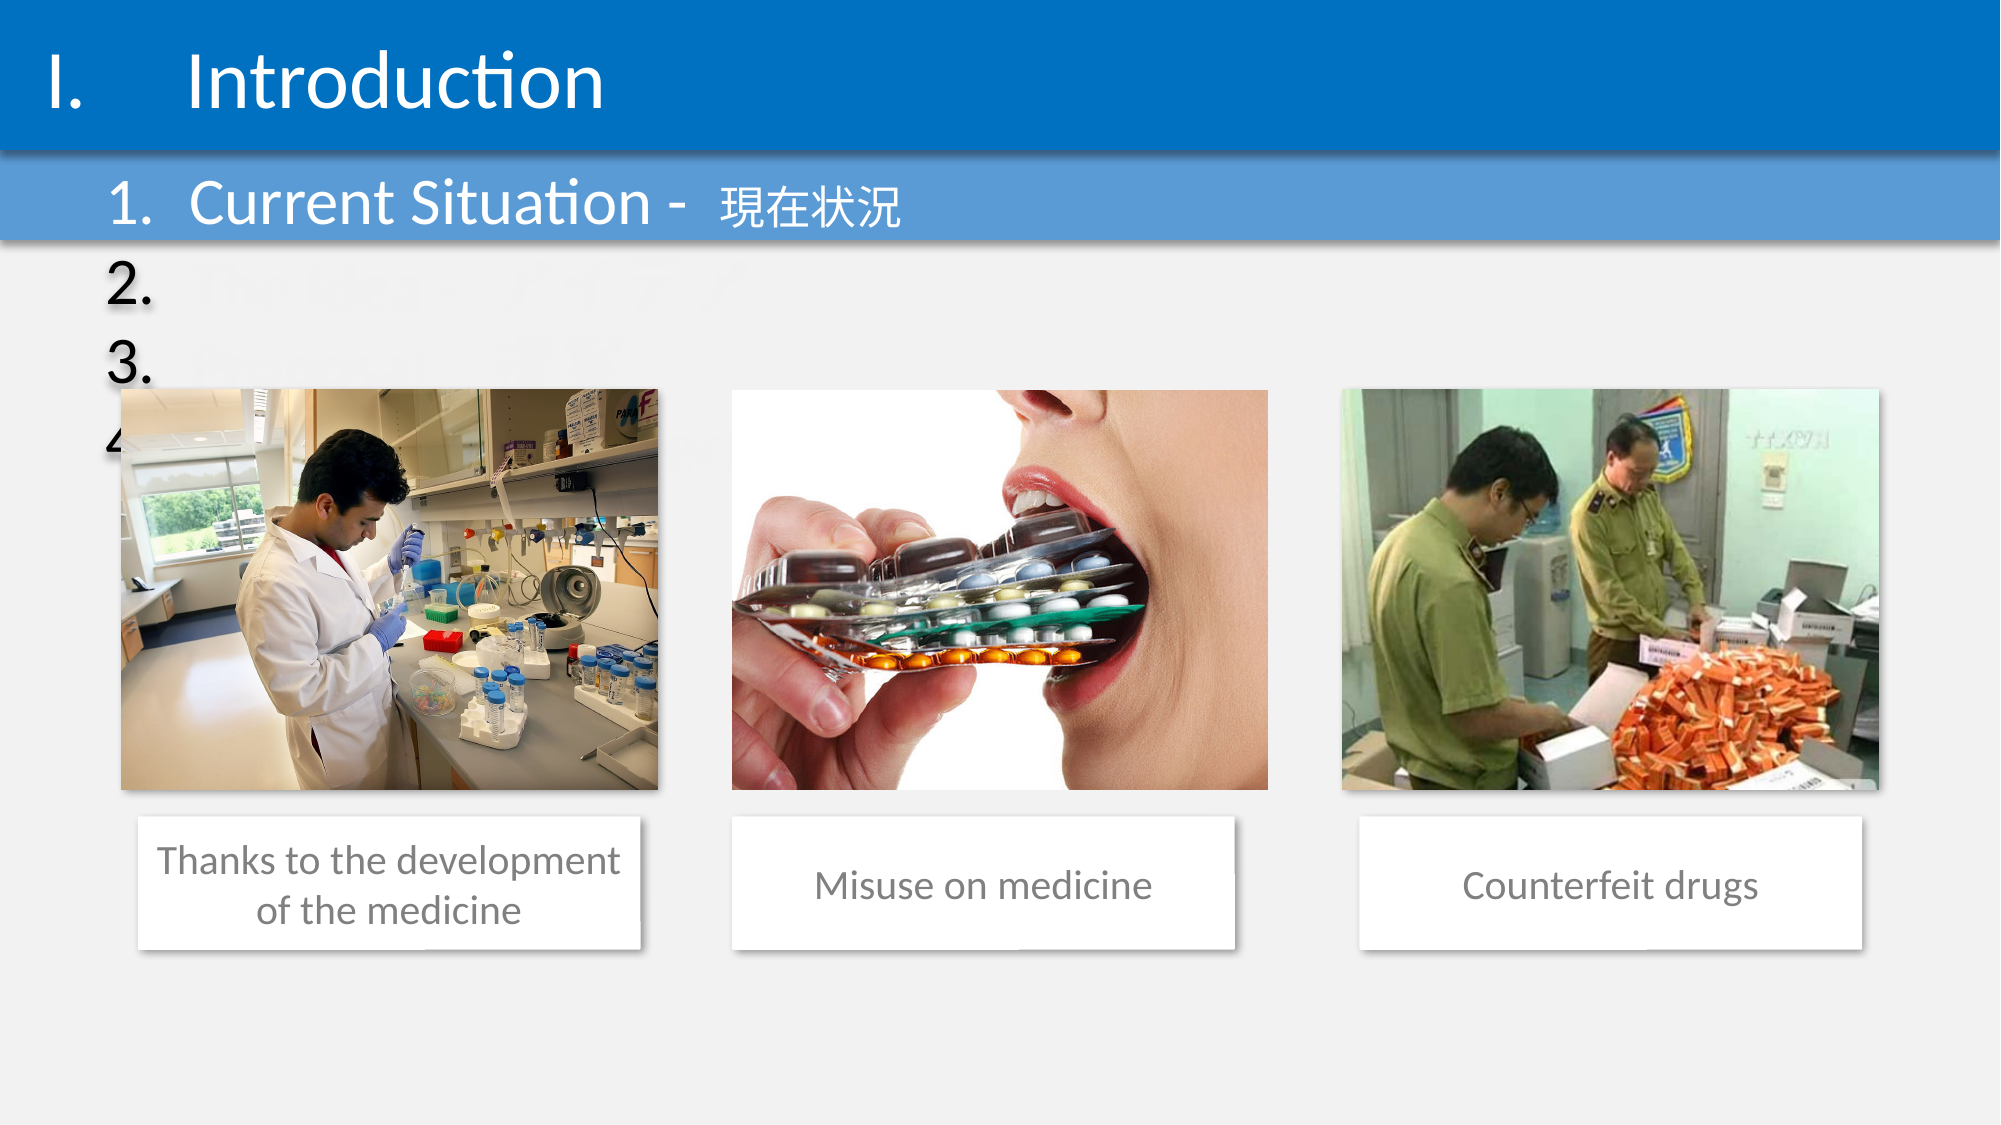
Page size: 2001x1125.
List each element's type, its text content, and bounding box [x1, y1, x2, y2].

text_box Current Situation - 現在状況 The Idea - アイデア Proposal - 提案 Benefit From Project [0, 162, 2000, 241]
text_box Misuse on medicine [731, 815, 1236, 951]
text_box Counterfeit drugs [1358, 815, 1864, 951]
picture [1342, 389, 1879, 790]
text_box Introduction [0, 0, 2000, 151]
picture [731, 389, 1268, 790]
text_box Thanks to the development of the medicine [136, 815, 642, 951]
picture [121, 389, 658, 790]
